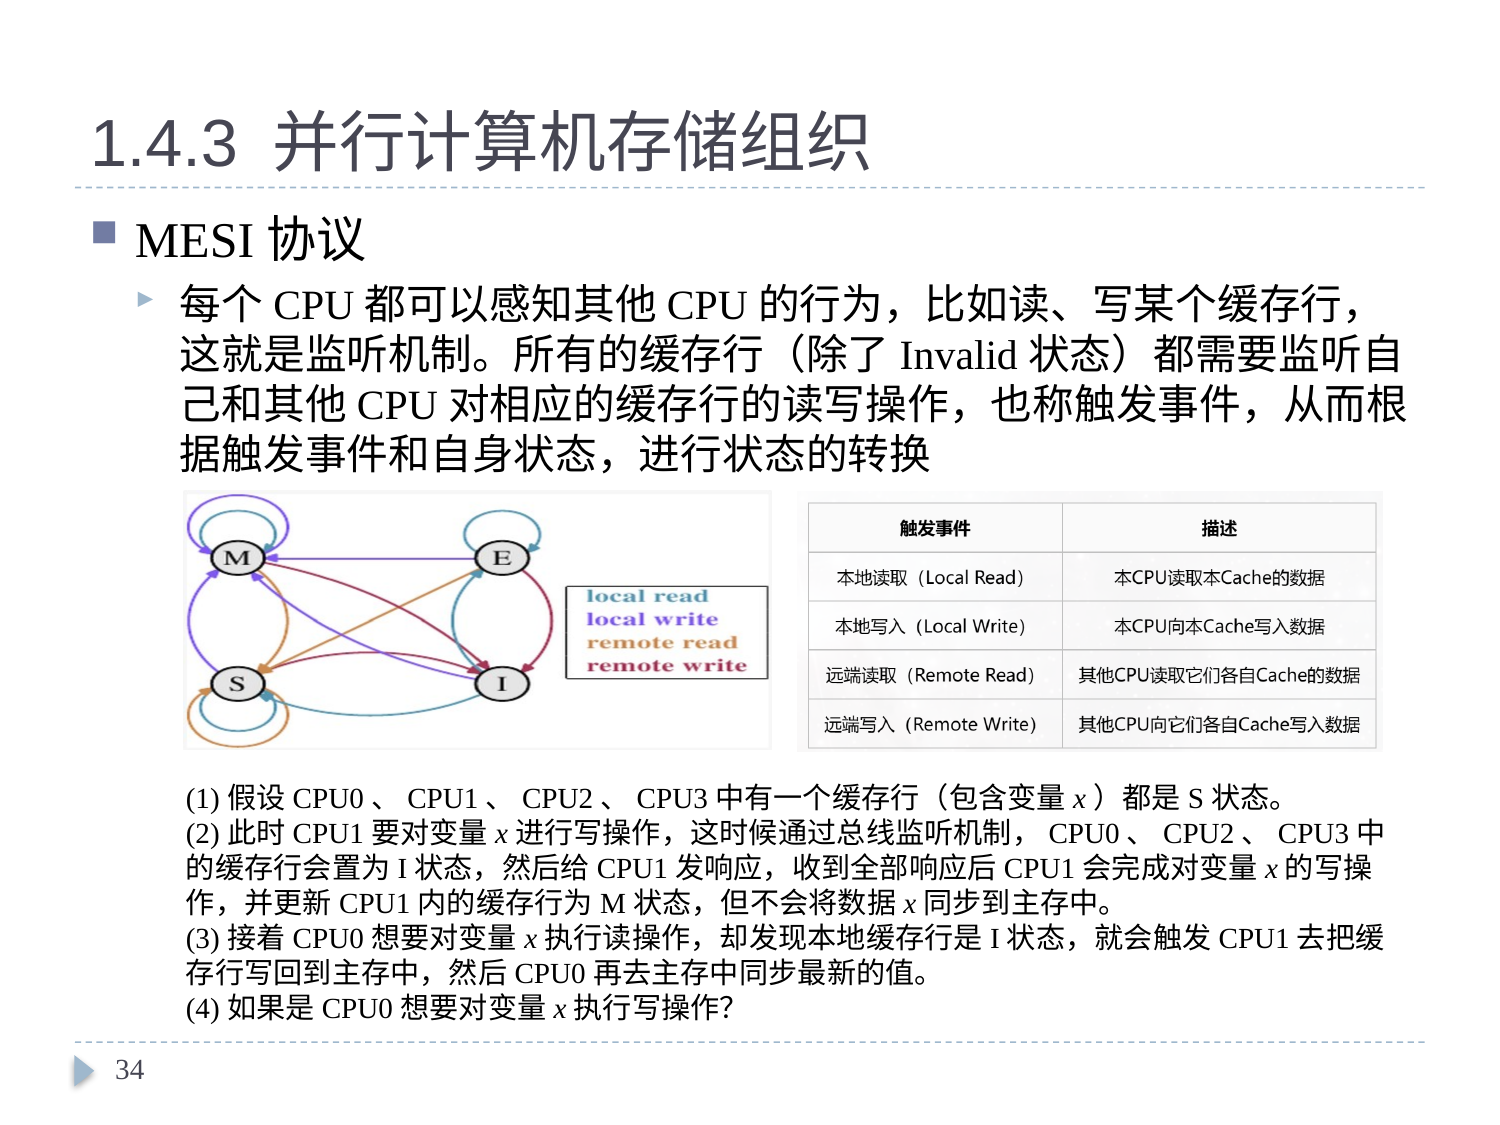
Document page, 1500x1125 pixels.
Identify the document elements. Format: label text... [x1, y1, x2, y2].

picture [182, 490, 772, 750]
text_box (1)假设CPU0、CPU1、CPU2、CPU3中有一个缓存行（包含变量x）都是S状态。 (2)此时CPU1要对变量x进行写操作，这时候通过总线监听机制，CPU0、CPU2、CPU3中的缓存行会置为I状态，然后给CPU1发响应，收到全部响应后CPU1会完成对变量x的写操作，并更新CPU1内的缓存行为M状态，但不会将数据x同步到主存中。 (3)接着CPU0想要对变量x执行读操作，却发现本地缓存行是I状态，就会触发CPU1去把缓存行写回到主存中，然后CPU0再去主存中同步最新的值。 (4)如果是CPU0想要对变量x执行写操作？ [171, 772, 1424, 1032]
list MESI协议 每个CPU都可以感知其他CPU的行为，比如读、写某个缓存行，这就是监听机制。所有的缓存行（除了Invalid状态）都需要监听自己和其他CPU对相应的缓存行的读写操作，也称触发事件，从而根据触发事件和自身状态，进行状态的转换 [74, 199, 1426, 1011]
title 1.4.3 并行计算机存储组织 [74, 24, 1426, 188]
picture [796, 491, 1383, 752]
text_box [724, 537, 1140, 772]
slide_number 34 [100, 1042, 426, 1103]
